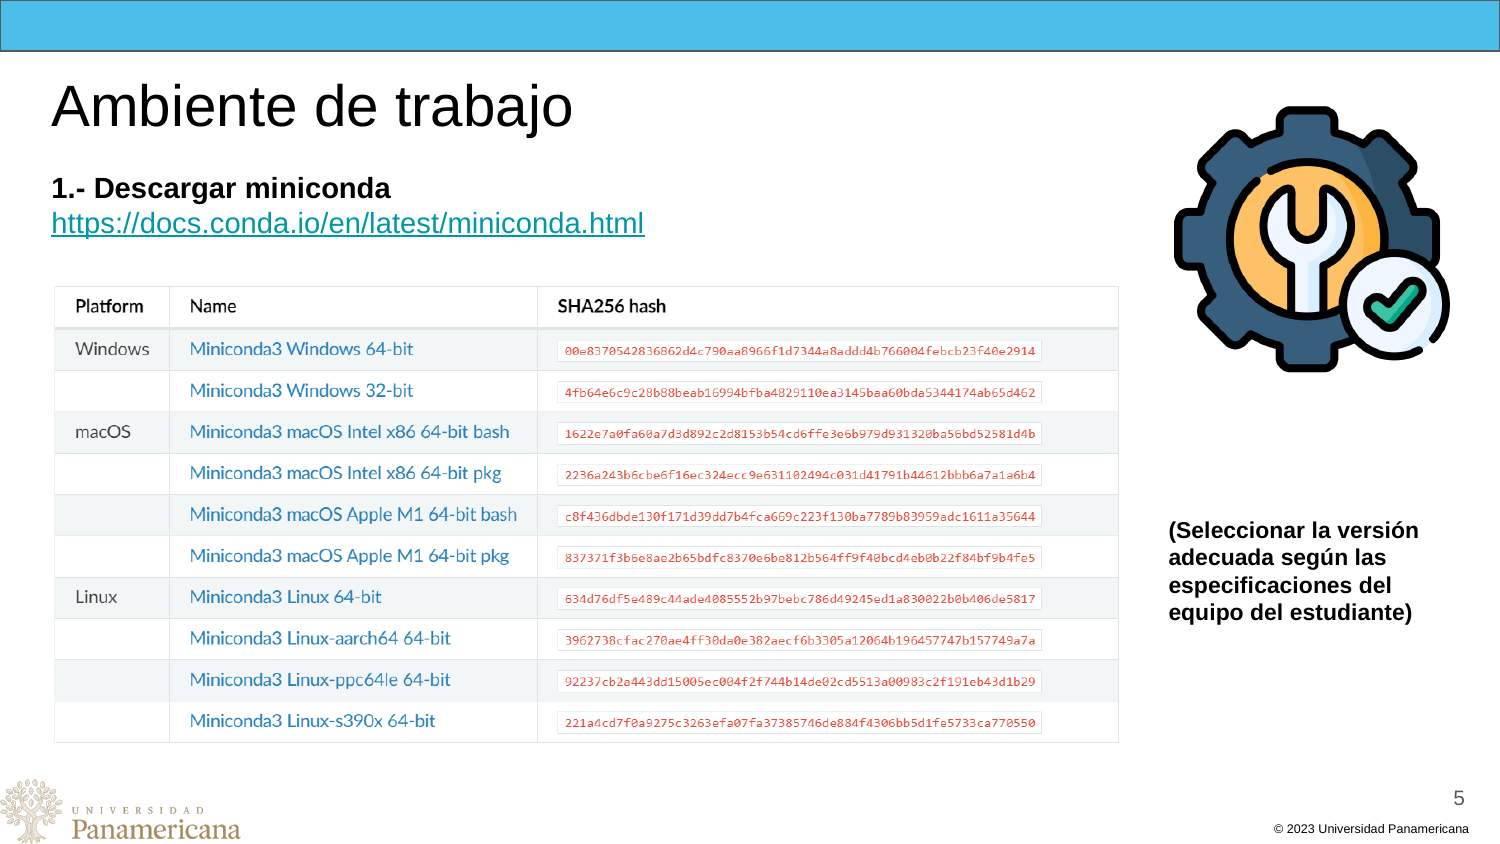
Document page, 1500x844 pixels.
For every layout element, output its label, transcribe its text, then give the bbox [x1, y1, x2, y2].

picture [0, 779, 241, 844]
picture [1173, 100, 1451, 378]
picture [44, 279, 1126, 750]
text_box Ambiente de trabajo [36, 52, 1480, 178]
text_box 1.- Descargar miniconda https://docs.conda.io/en/latest/miniconda.html [36, 154, 1023, 290]
text_box (Seleccionar la versión adecuada según las especificaciones del equipo del estudiante) [1153, 500, 1471, 640]
slide_number ‹#› [1389, 764, 1480, 830]
